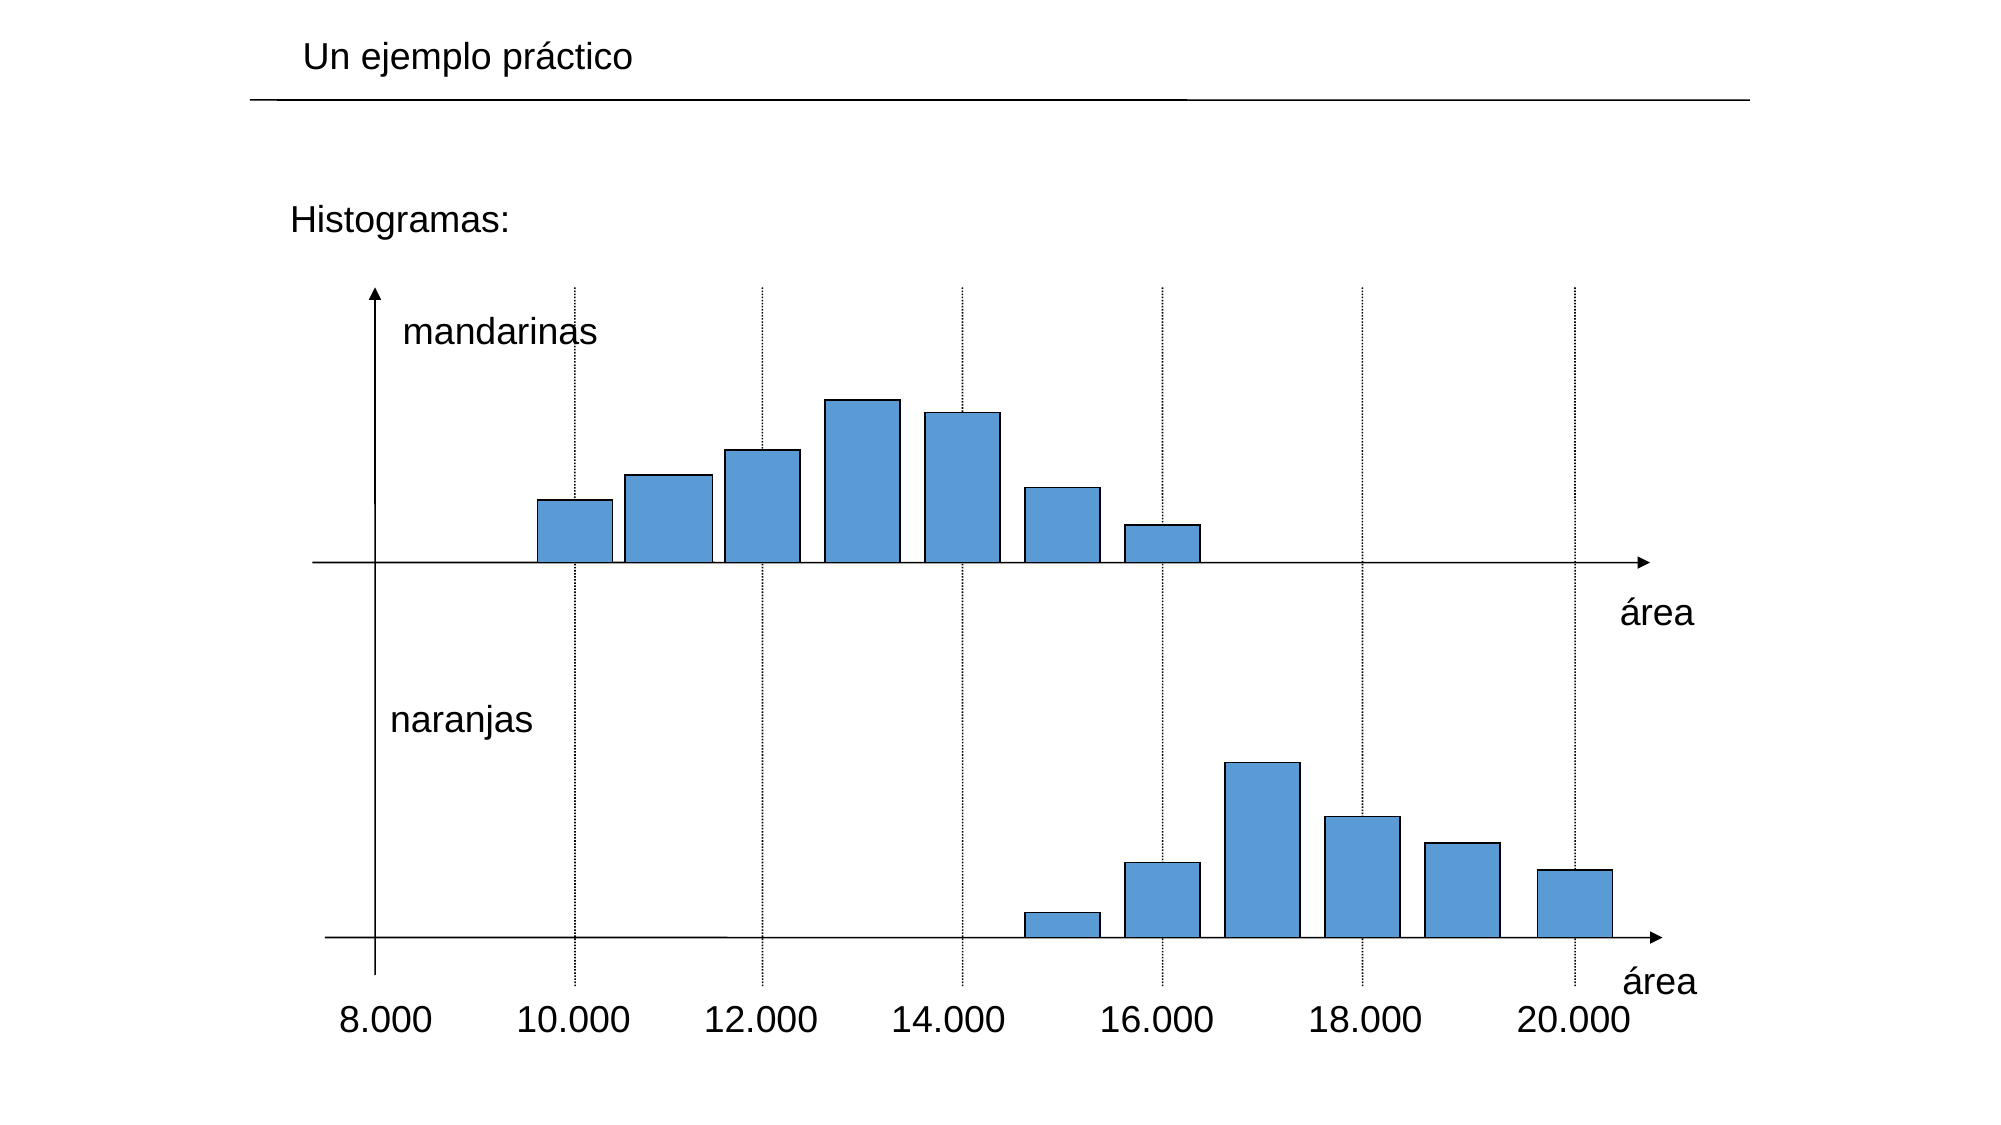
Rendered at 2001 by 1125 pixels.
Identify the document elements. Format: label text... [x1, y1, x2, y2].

text_box naranjas [375, 687, 549, 748]
text_box [1576, 556, 1651, 569]
text_box Un ejemplo práctico [288, 24, 649, 85]
text_box [1613, 931, 1663, 944]
text_box [1424, 843, 1500, 938]
text_box mandarinas [387, 299, 613, 360]
text_box [368, 287, 382, 562]
text_box [1124, 525, 1200, 563]
text_box [1224, 762, 1300, 938]
text_box [824, 399, 900, 563]
text_box área [1607, 949, 1713, 1010]
text_box [1024, 487, 1100, 563]
text_box área [1605, 580, 1710, 641]
text_box [724, 450, 800, 563]
text_box [624, 474, 713, 563]
text_box [1324, 816, 1400, 938]
text_box [1124, 862, 1200, 938]
text_box [1537, 870, 1613, 938]
text_box 8.000 10.000 12.000 14.000 16.000 18.000 20.000 [324, 987, 1648, 1048]
text_box [924, 412, 1000, 563]
text_box Histogramas: [275, 187, 526, 338]
text_box [1024, 912, 1100, 938]
text_box [537, 499, 613, 563]
